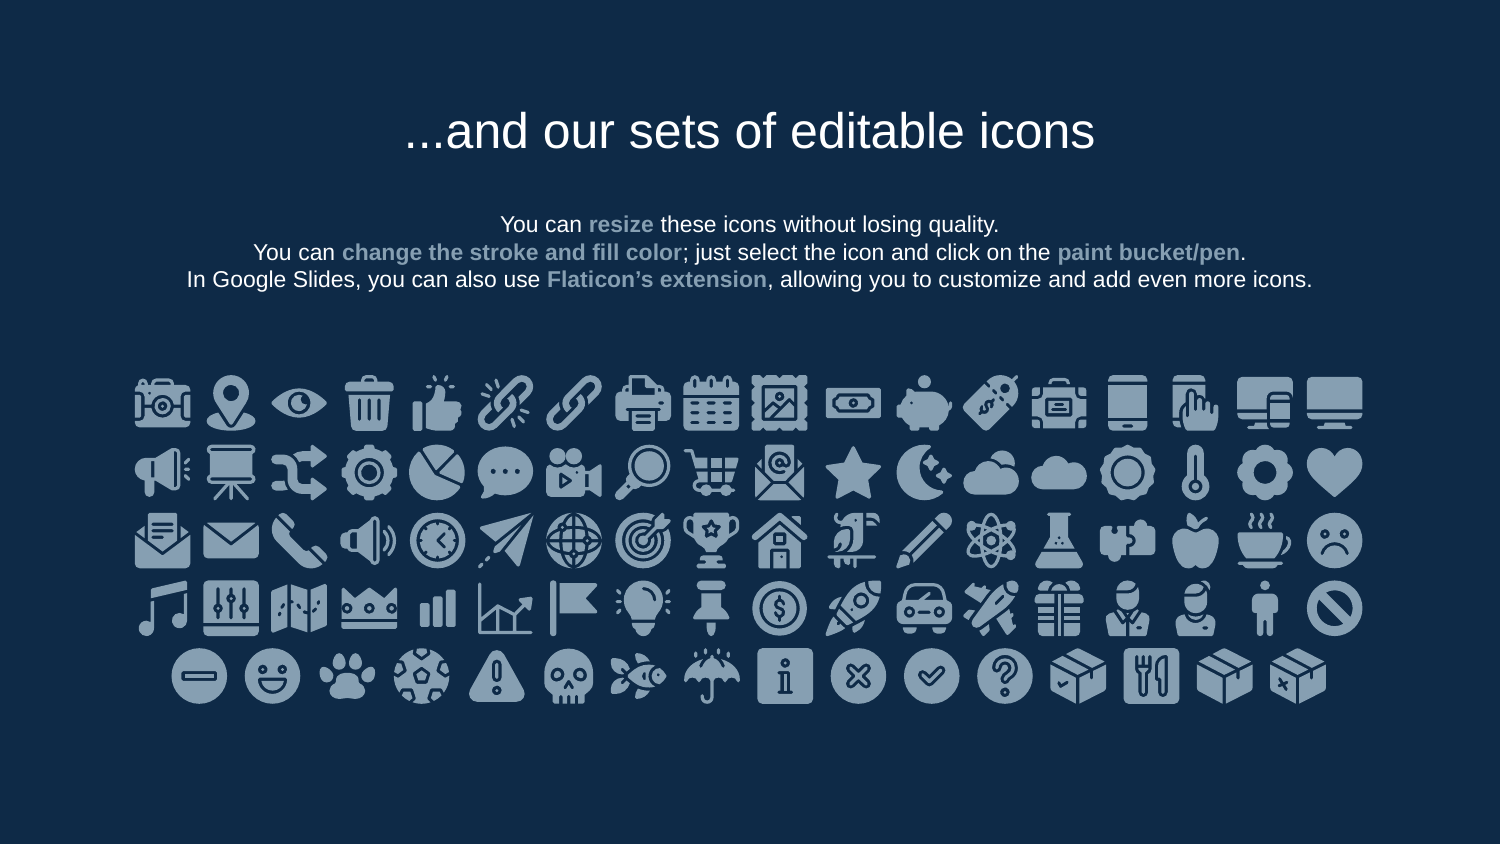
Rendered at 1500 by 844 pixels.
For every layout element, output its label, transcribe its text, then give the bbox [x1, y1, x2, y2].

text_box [896, 582, 953, 634]
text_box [1107, 374, 1148, 431]
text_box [1031, 377, 1087, 429]
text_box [134, 447, 191, 498]
text_box [1237, 444, 1293, 501]
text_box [962, 580, 1020, 637]
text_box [976, 647, 1034, 705]
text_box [1174, 580, 1217, 637]
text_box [1171, 512, 1220, 569]
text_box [244, 647, 301, 705]
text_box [683, 647, 741, 705]
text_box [1034, 512, 1084, 569]
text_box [614, 444, 673, 501]
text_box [1123, 647, 1180, 705]
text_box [1306, 512, 1363, 569]
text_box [317, 652, 377, 700]
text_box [408, 444, 467, 501]
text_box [1099, 444, 1156, 501]
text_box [1172, 374, 1219, 431]
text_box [271, 583, 328, 633]
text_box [757, 647, 814, 705]
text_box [543, 648, 594, 704]
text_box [1181, 444, 1210, 501]
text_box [341, 587, 398, 630]
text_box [683, 448, 740, 497]
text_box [419, 589, 456, 628]
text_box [134, 378, 191, 428]
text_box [203, 580, 260, 637]
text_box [1270, 648, 1327, 704]
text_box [393, 647, 450, 704]
text_box [1306, 580, 1363, 637]
text_box [962, 375, 1019, 431]
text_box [1196, 648, 1253, 704]
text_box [270, 388, 328, 418]
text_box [615, 580, 672, 637]
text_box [340, 515, 399, 566]
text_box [206, 374, 256, 431]
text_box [692, 580, 730, 637]
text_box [903, 647, 960, 705]
text_box [206, 444, 256, 501]
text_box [545, 512, 602, 569]
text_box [409, 512, 466, 569]
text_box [683, 512, 740, 569]
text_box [896, 374, 953, 431]
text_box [1099, 519, 1156, 562]
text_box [1050, 648, 1107, 704]
title ...and our sets of editable icons [118, 83, 1382, 163]
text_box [752, 580, 808, 636]
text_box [963, 450, 1020, 495]
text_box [476, 512, 534, 569]
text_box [751, 374, 808, 431]
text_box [341, 444, 398, 501]
text_box [478, 582, 533, 635]
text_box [610, 652, 667, 700]
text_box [1104, 580, 1151, 637]
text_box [545, 447, 602, 498]
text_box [825, 387, 882, 419]
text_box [830, 647, 887, 705]
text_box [1236, 376, 1294, 430]
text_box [825, 580, 882, 637]
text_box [965, 512, 1017, 569]
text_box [134, 512, 191, 569]
text_box [825, 446, 882, 499]
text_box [203, 522, 260, 559]
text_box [270, 444, 328, 501]
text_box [827, 512, 880, 569]
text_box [896, 444, 953, 501]
text_box [1306, 447, 1363, 498]
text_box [344, 374, 394, 431]
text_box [137, 580, 188, 637]
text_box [1251, 580, 1279, 637]
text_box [614, 512, 672, 569]
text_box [544, 374, 604, 432]
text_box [171, 647, 228, 705]
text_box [549, 580, 599, 637]
text_box You can resize these icons without losing quality. You can change the stroke and fill color; just select the icon and click on the paint bucket/pen. In Google Slides, you can also use Flaticon’s extension, allowing you to customize and add even more icons. [118, 194, 1382, 320]
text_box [895, 512, 954, 569]
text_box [476, 374, 535, 432]
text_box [269, 512, 329, 569]
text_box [1306, 376, 1363, 430]
text_box [1031, 455, 1087, 490]
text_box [754, 444, 805, 501]
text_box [615, 374, 672, 431]
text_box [683, 374, 740, 431]
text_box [466, 649, 527, 703]
text_box [477, 446, 534, 499]
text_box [1237, 512, 1293, 569]
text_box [751, 512, 809, 569]
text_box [1034, 580, 1084, 637]
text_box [412, 374, 463, 432]
